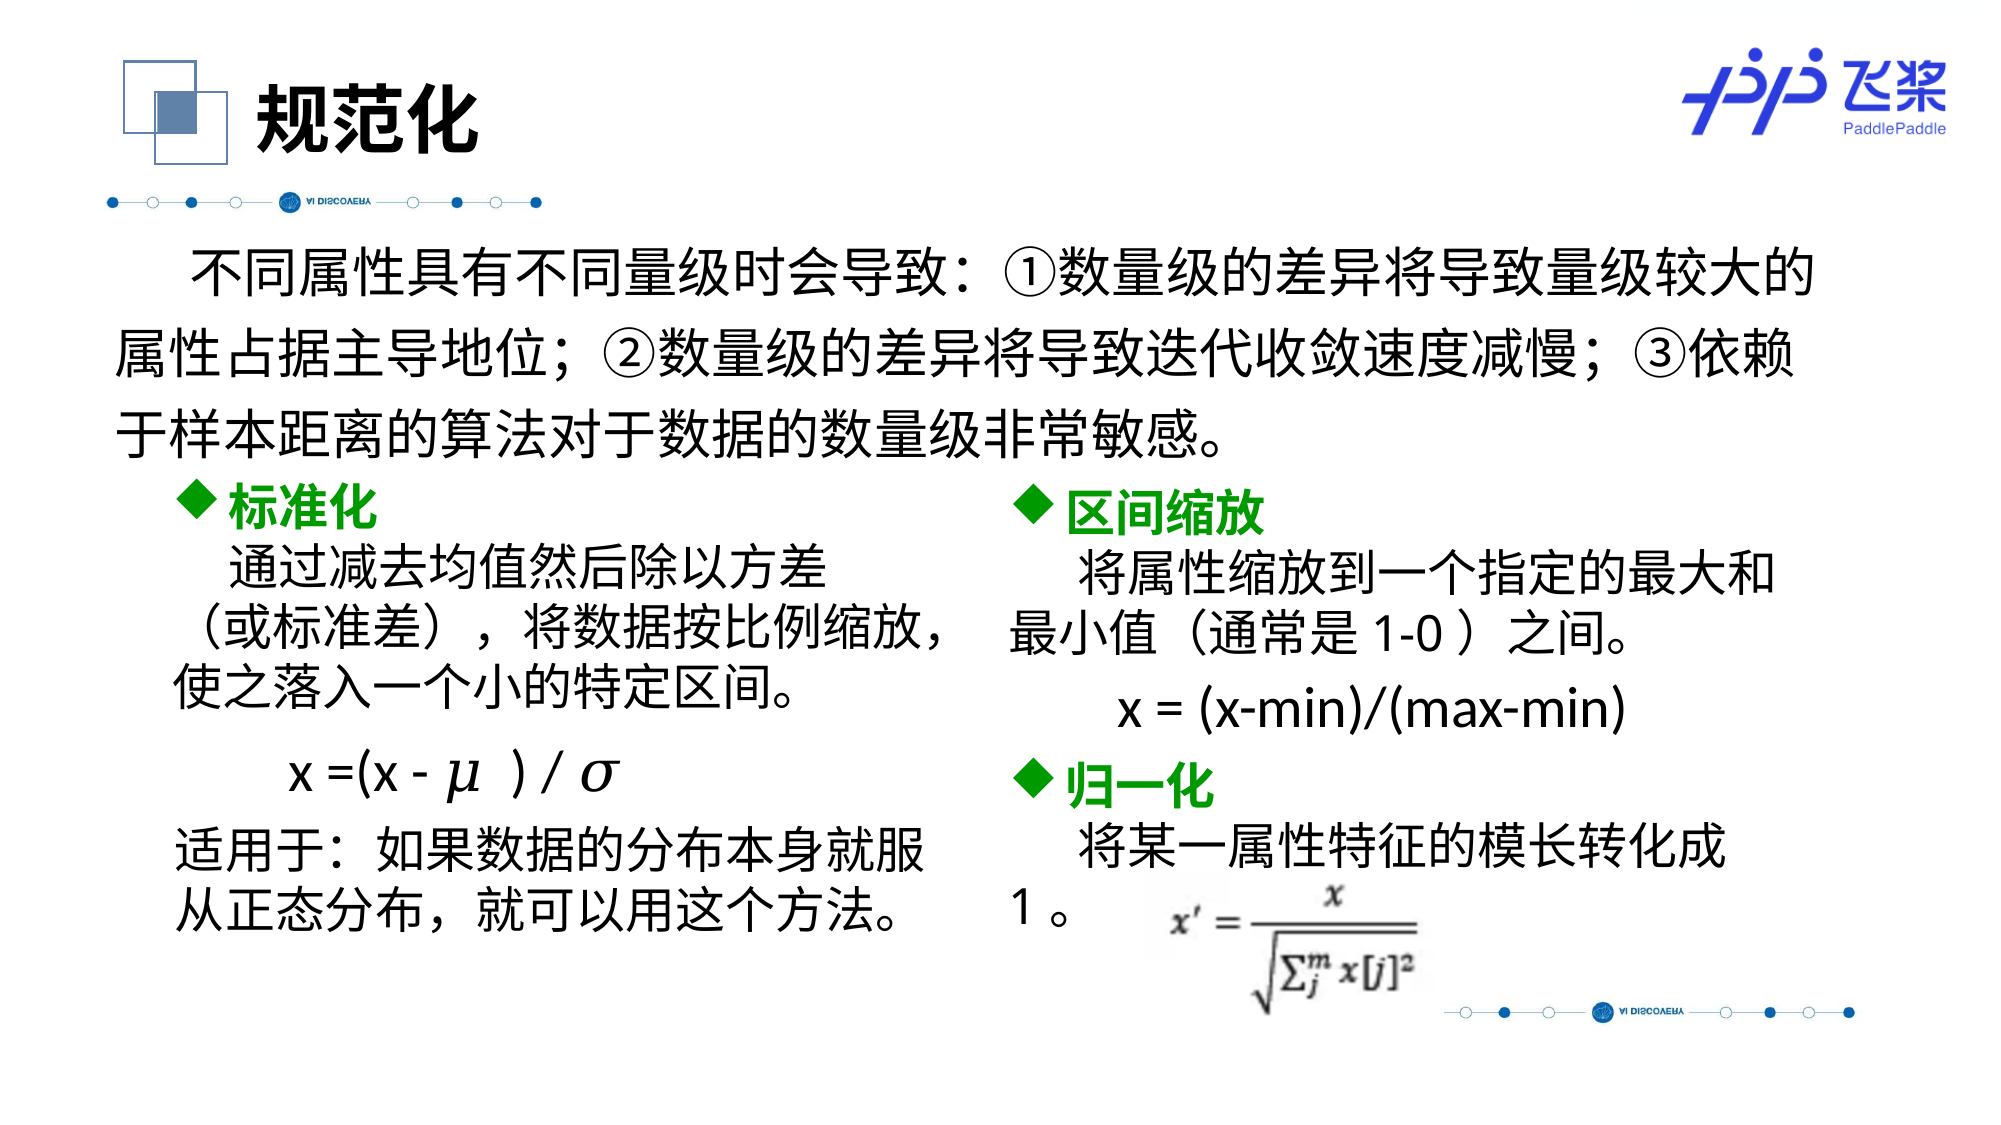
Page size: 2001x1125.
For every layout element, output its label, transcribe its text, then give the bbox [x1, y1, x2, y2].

text_box 不同属性具有不同量级时会导致：①数量级的差异将导致量级较大的属性占据主导地位；②数量级的差异将导致迭代收敛速度减慢；③依赖于样本距离的算法对于数据的数量级非常敏感。 [99, 214, 1856, 473]
picture [1635, 0, 1988, 173]
text_box x =(x - 𝜇 ) / 𝜎 [273, 725, 691, 811]
picture [1143, 869, 1863, 1039]
text_box 归一化 将某一属性特征的模长转化成1。 [994, 747, 1805, 943]
text_box 规范化 [240, 65, 763, 171]
text_box x = (x-min)/(max-min) [1102, 662, 1710, 747]
text_box 适用于：如果数据的分布本身就服从正态分布，就可以用这个方法。 [160, 811, 942, 946]
text_box 标准化 通过减去均值然后除以方差（或标准差），将数据按比例缩放，使之落入一个小的特定区间。 [157, 468, 942, 723]
text_box 区间缩放 将属性缩放到一个指定的最大和最小值（通常是1-0）之间。 [994, 473, 1805, 669]
picture [95, 180, 550, 229]
